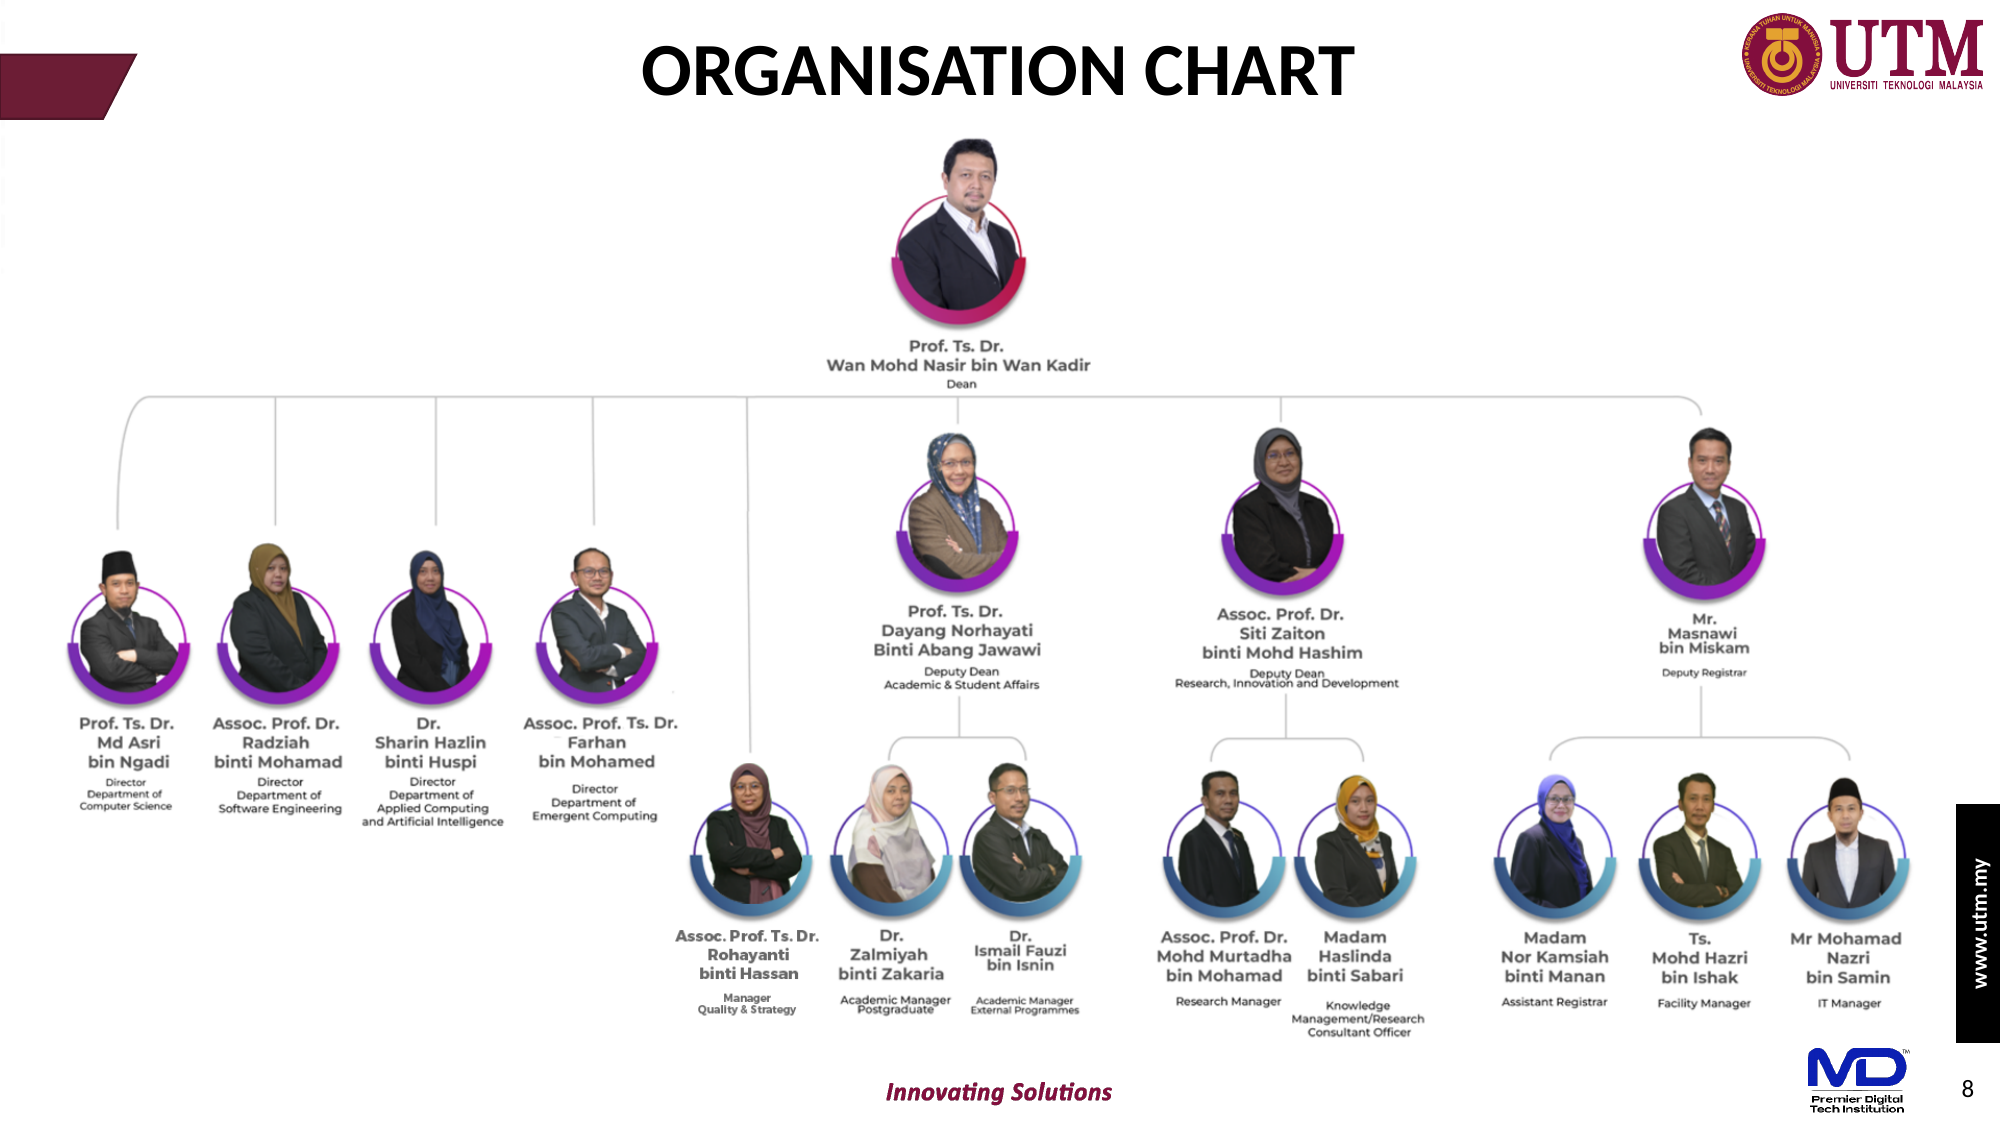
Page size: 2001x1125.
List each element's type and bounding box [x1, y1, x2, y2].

text_box [0, 53, 5, 120]
picture [1, 0, 2000, 1125]
